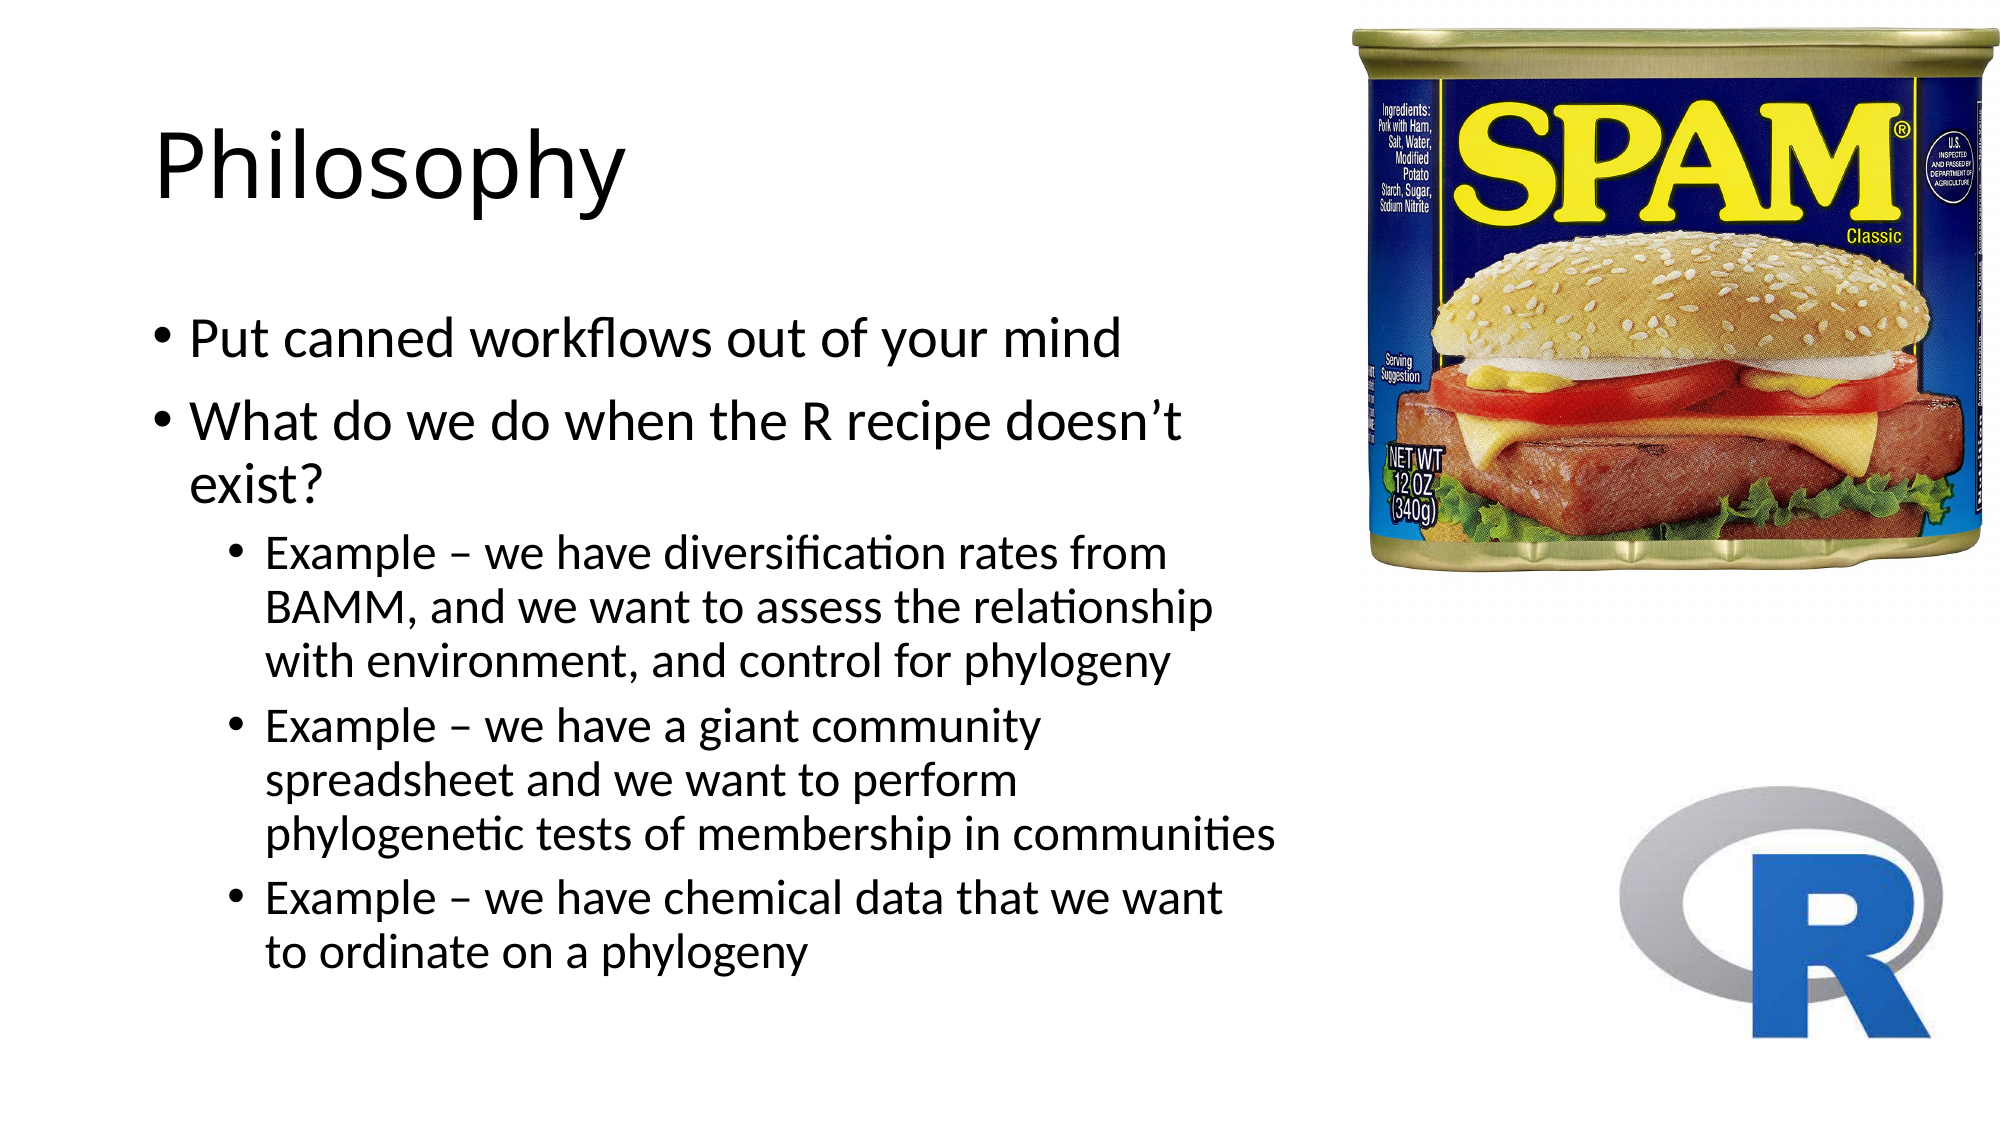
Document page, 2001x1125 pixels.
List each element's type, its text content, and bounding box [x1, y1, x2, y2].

picture [1619, 785, 1944, 1039]
list Put canned workflows out of your mind What do we do when the R recipe doesn’t exist? Example – we have diversification rates from BAMM, and we want to assess the relationship with environment, and control for phylogeny Example – we have a giant community spreadsheet and we want to perform phylogenetic tests of membership in communities Example – we have chemical data that we want to ordinate on a phylogeny [137, 299, 1292, 1014]
picture [1352, 0, 2000, 624]
title Philosophy [137, 59, 1352, 278]
